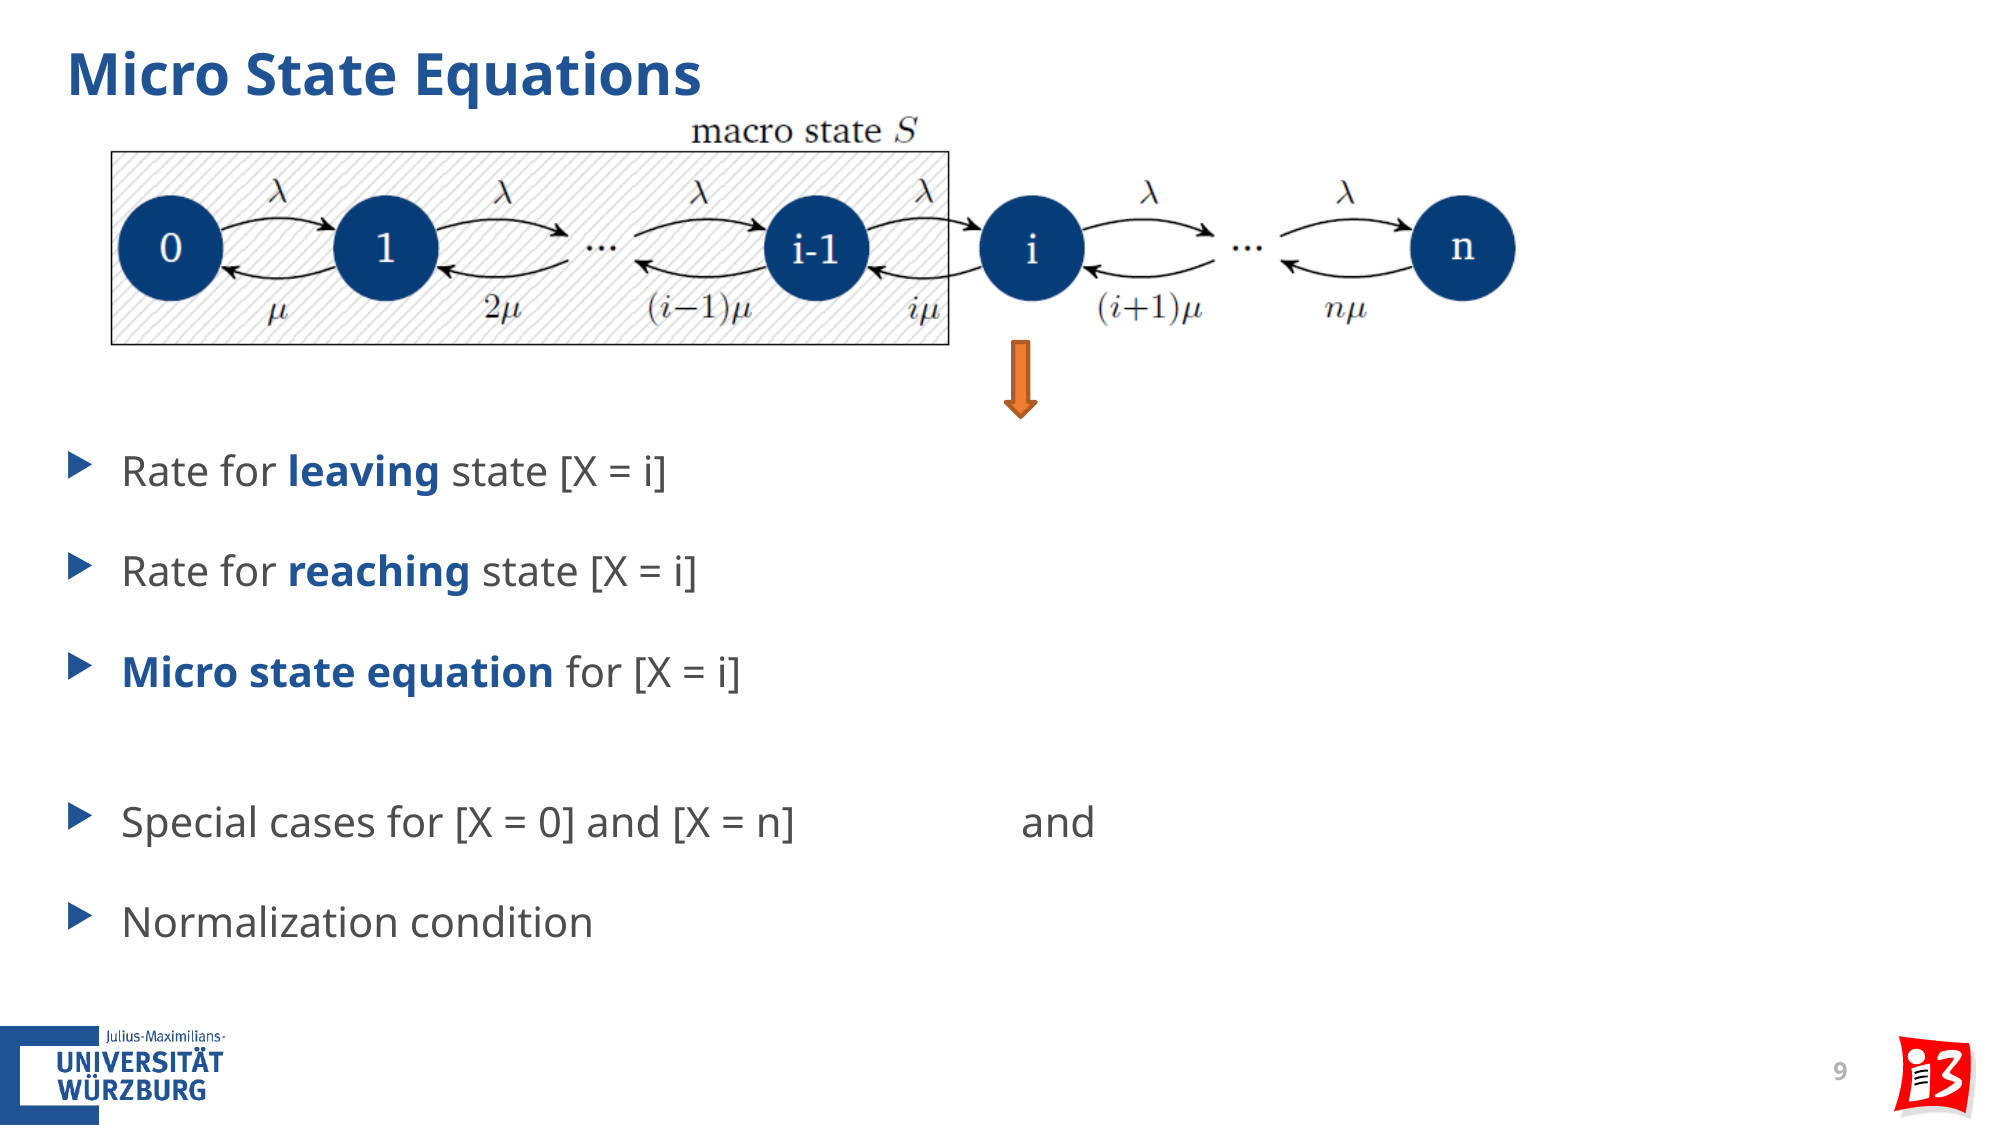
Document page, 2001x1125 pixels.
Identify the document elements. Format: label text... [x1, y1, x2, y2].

slide_number 9 [1412, 1042, 1863, 1103]
picture [24, 112, 1605, 375]
title Micro State Equations [51, 18, 1800, 126]
text_box [50, 437, 1800, 988]
picture [0, 1026, 225, 1125]
text_box [1003, 386, 1038, 420]
